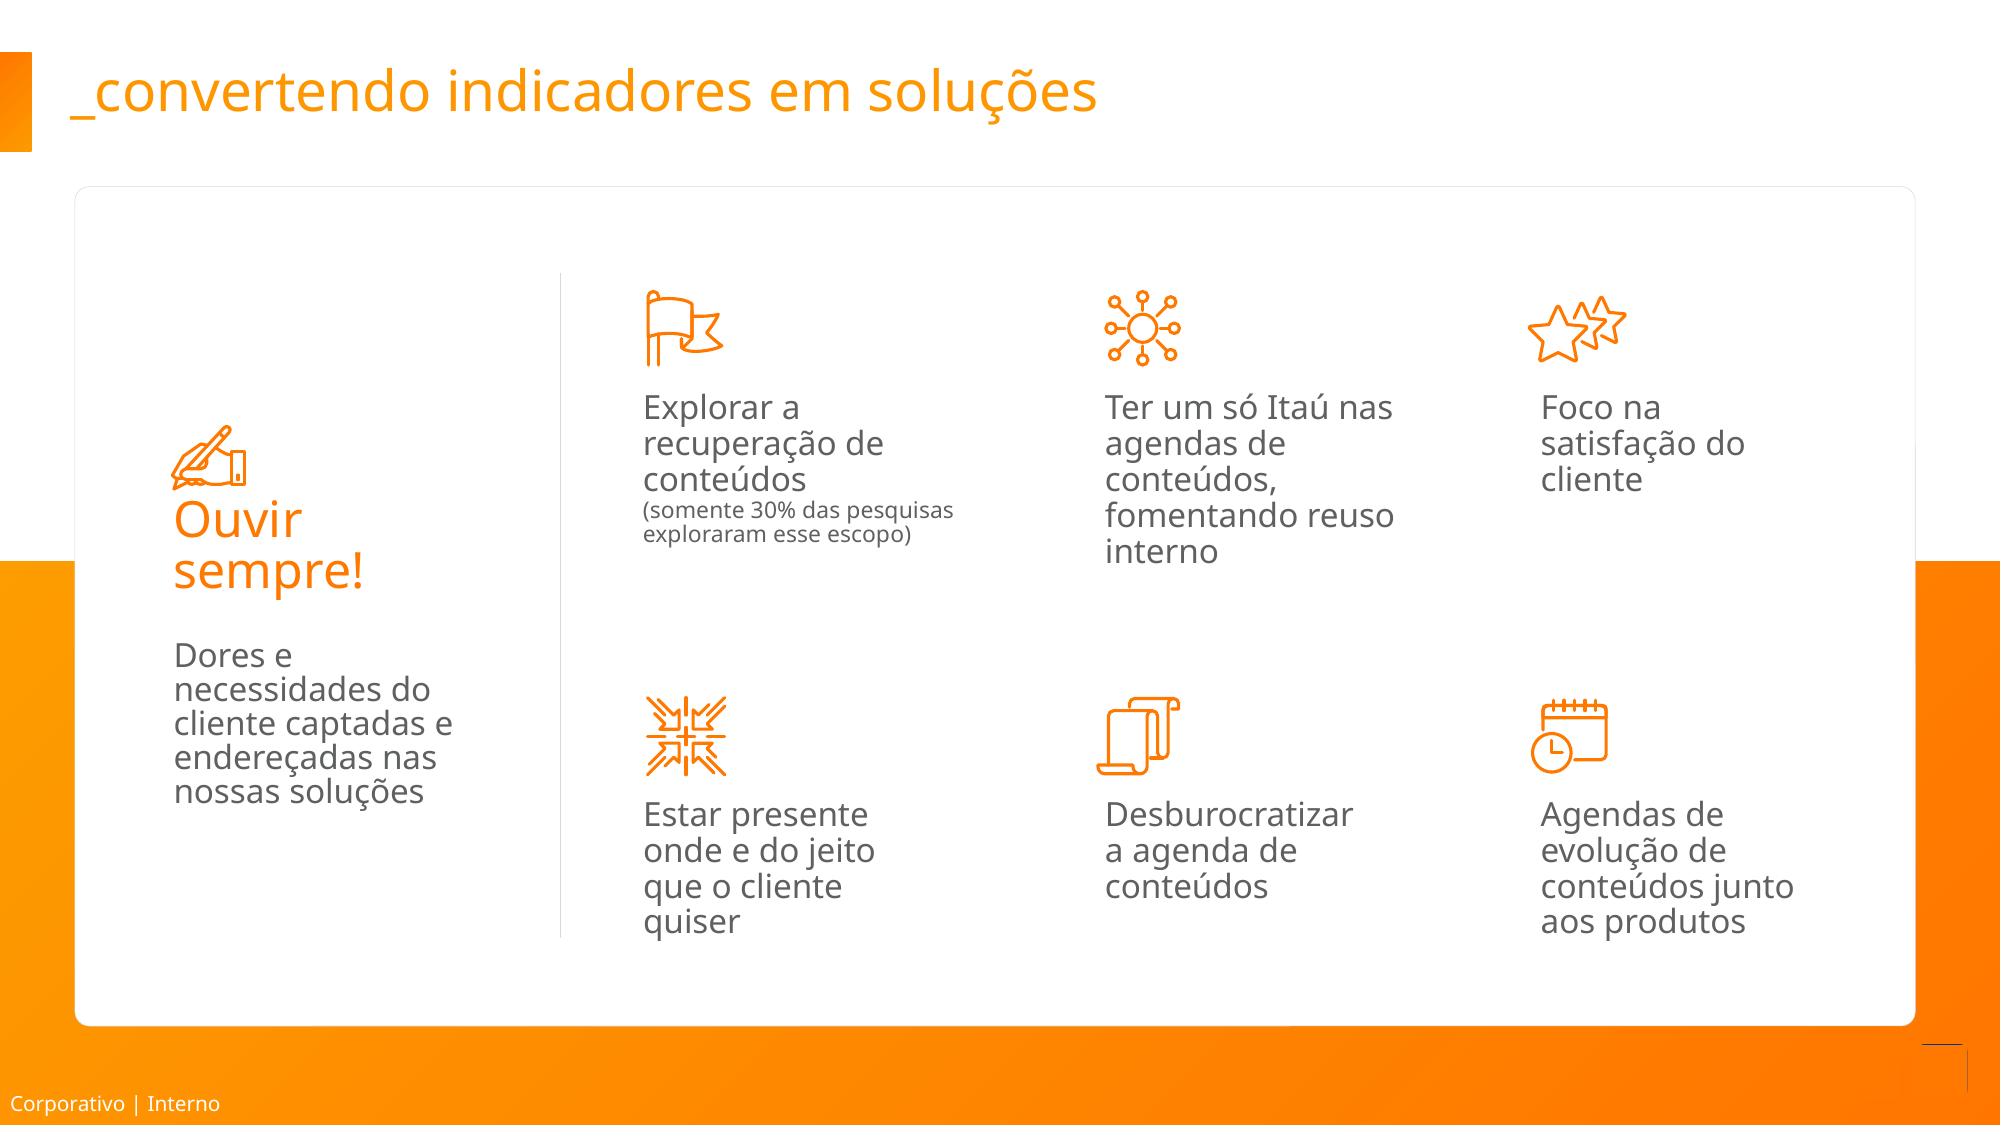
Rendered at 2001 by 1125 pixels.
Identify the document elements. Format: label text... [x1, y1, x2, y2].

text_box _convertendo indicadores em soluções [55, 60, 1117, 132]
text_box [635, 291, 1829, 942]
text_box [0, 1044, 1968, 1116]
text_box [166, 426, 490, 819]
text_box [0, 561, 2000, 1125]
text_box [74, 186, 1916, 1027]
